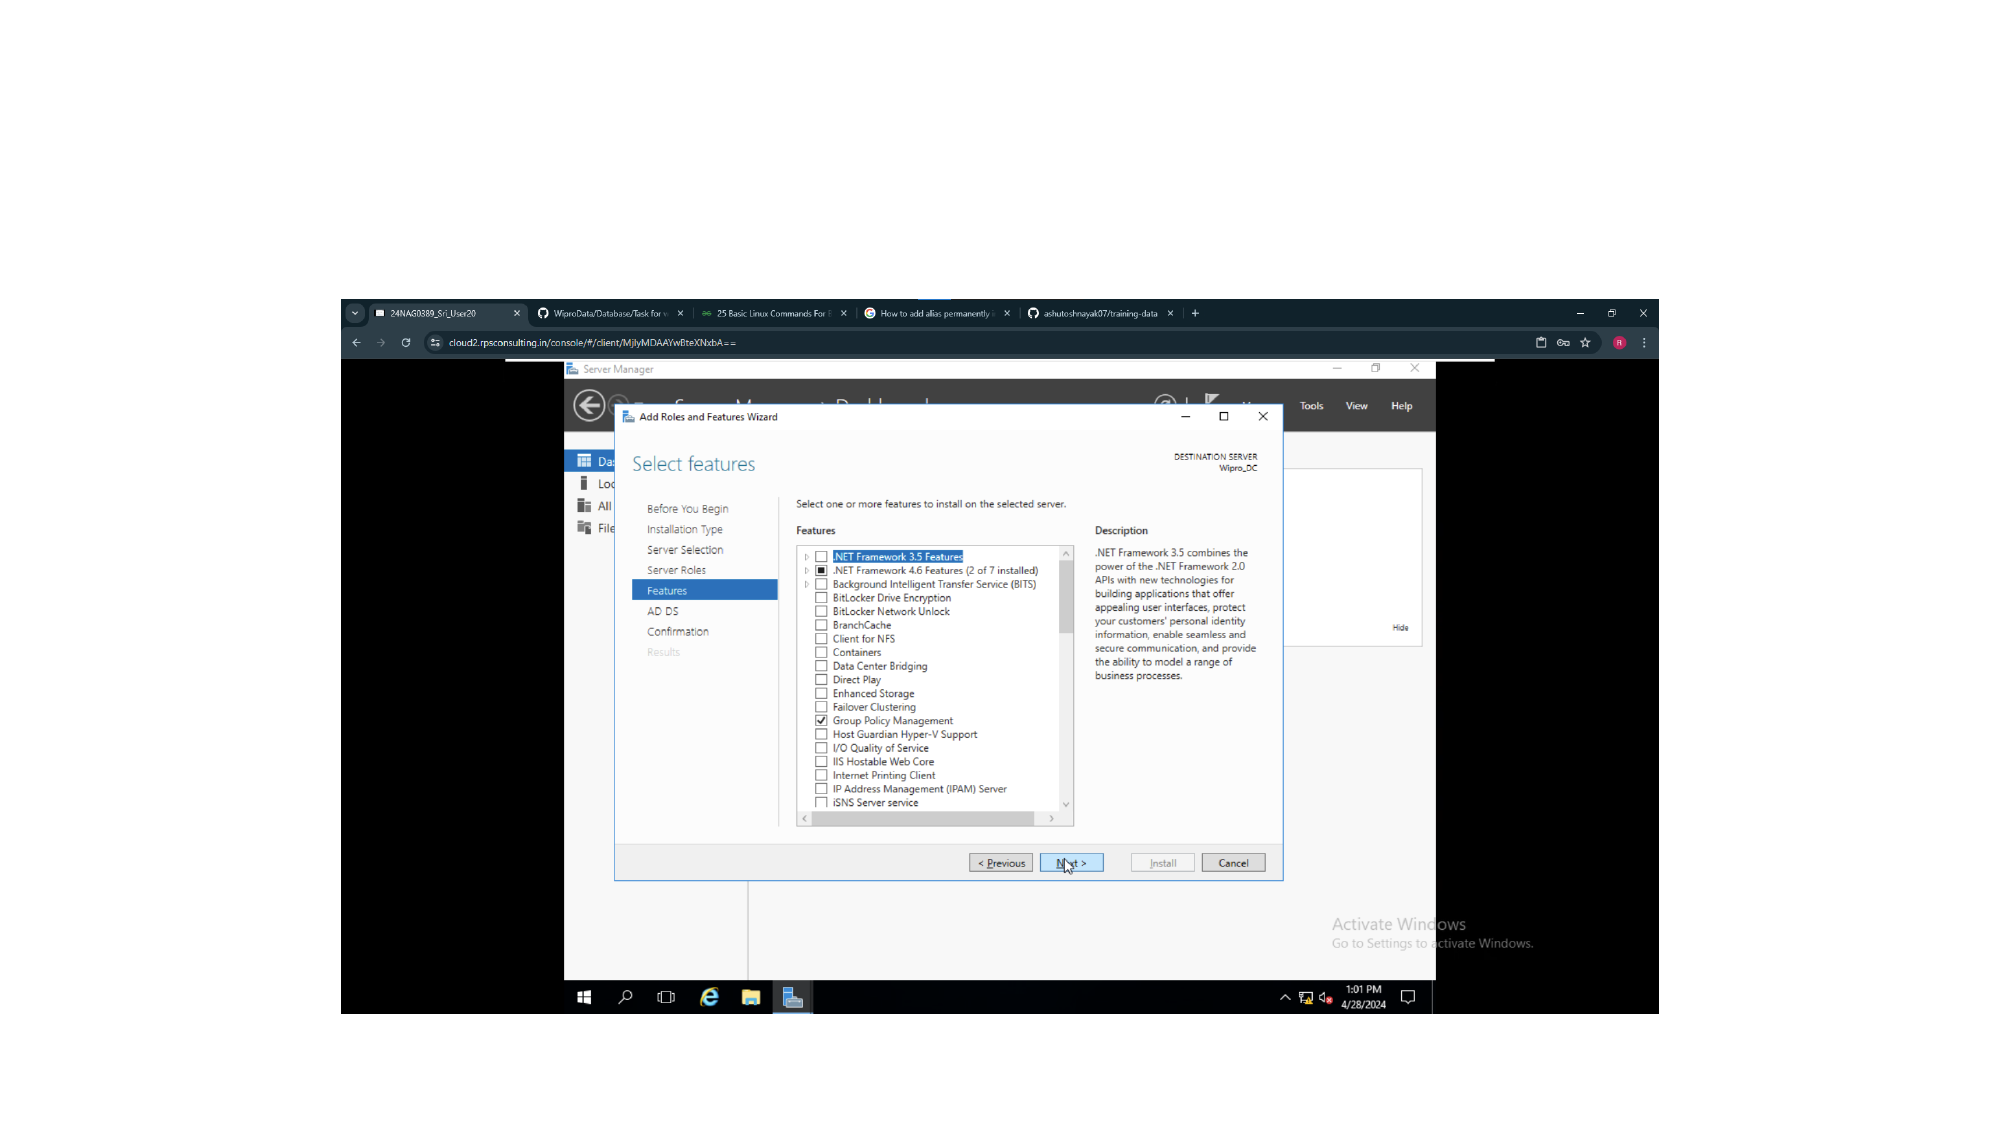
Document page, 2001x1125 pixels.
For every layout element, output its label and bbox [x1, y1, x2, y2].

list [341, 299, 1659, 1014]
